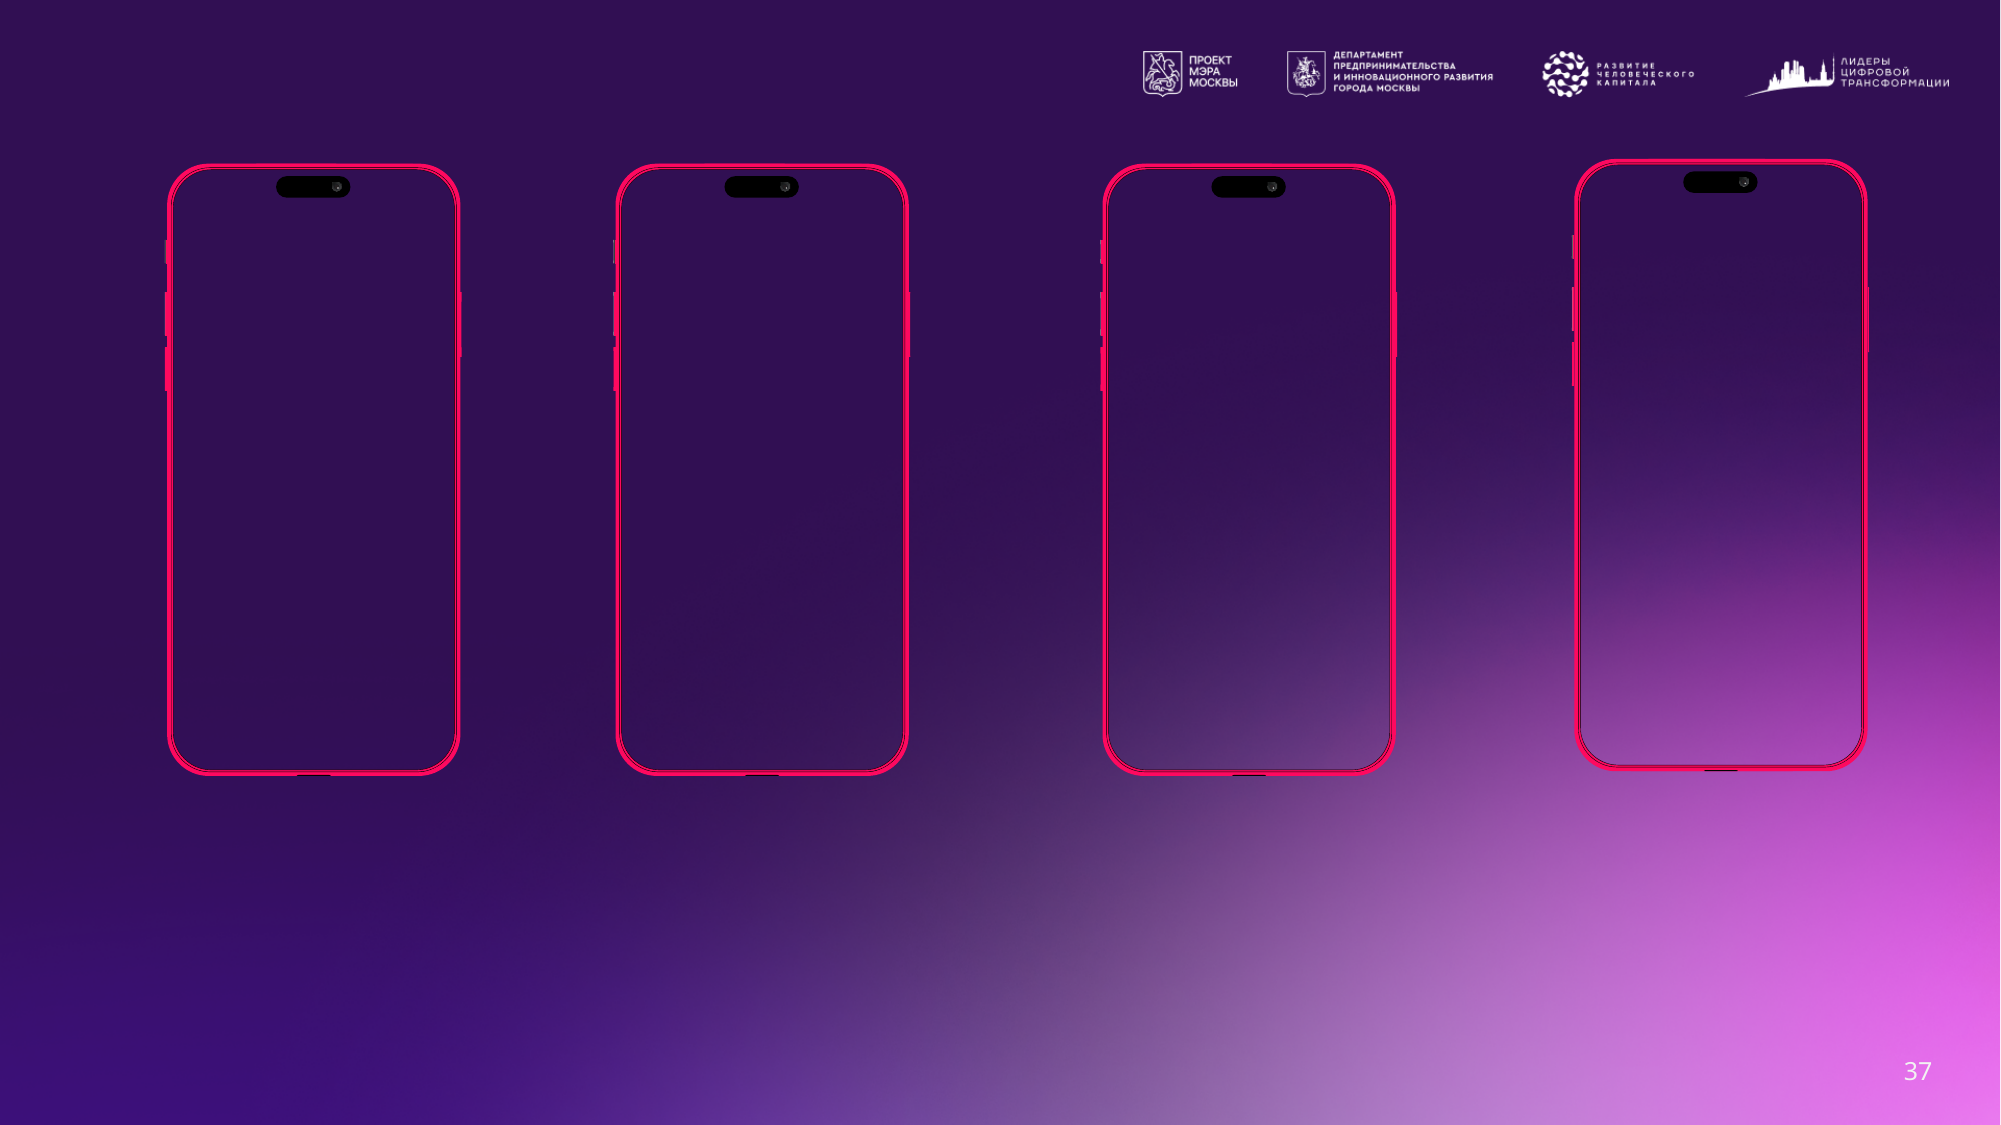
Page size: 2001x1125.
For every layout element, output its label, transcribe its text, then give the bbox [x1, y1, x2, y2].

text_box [1098, 162, 1399, 778]
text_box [163, 162, 463, 778]
picture [0, 0, 2001, 1125]
slide_number ‹#› [1872, 1042, 1964, 1103]
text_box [1570, 157, 1870, 773]
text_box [611, 162, 912, 778]
